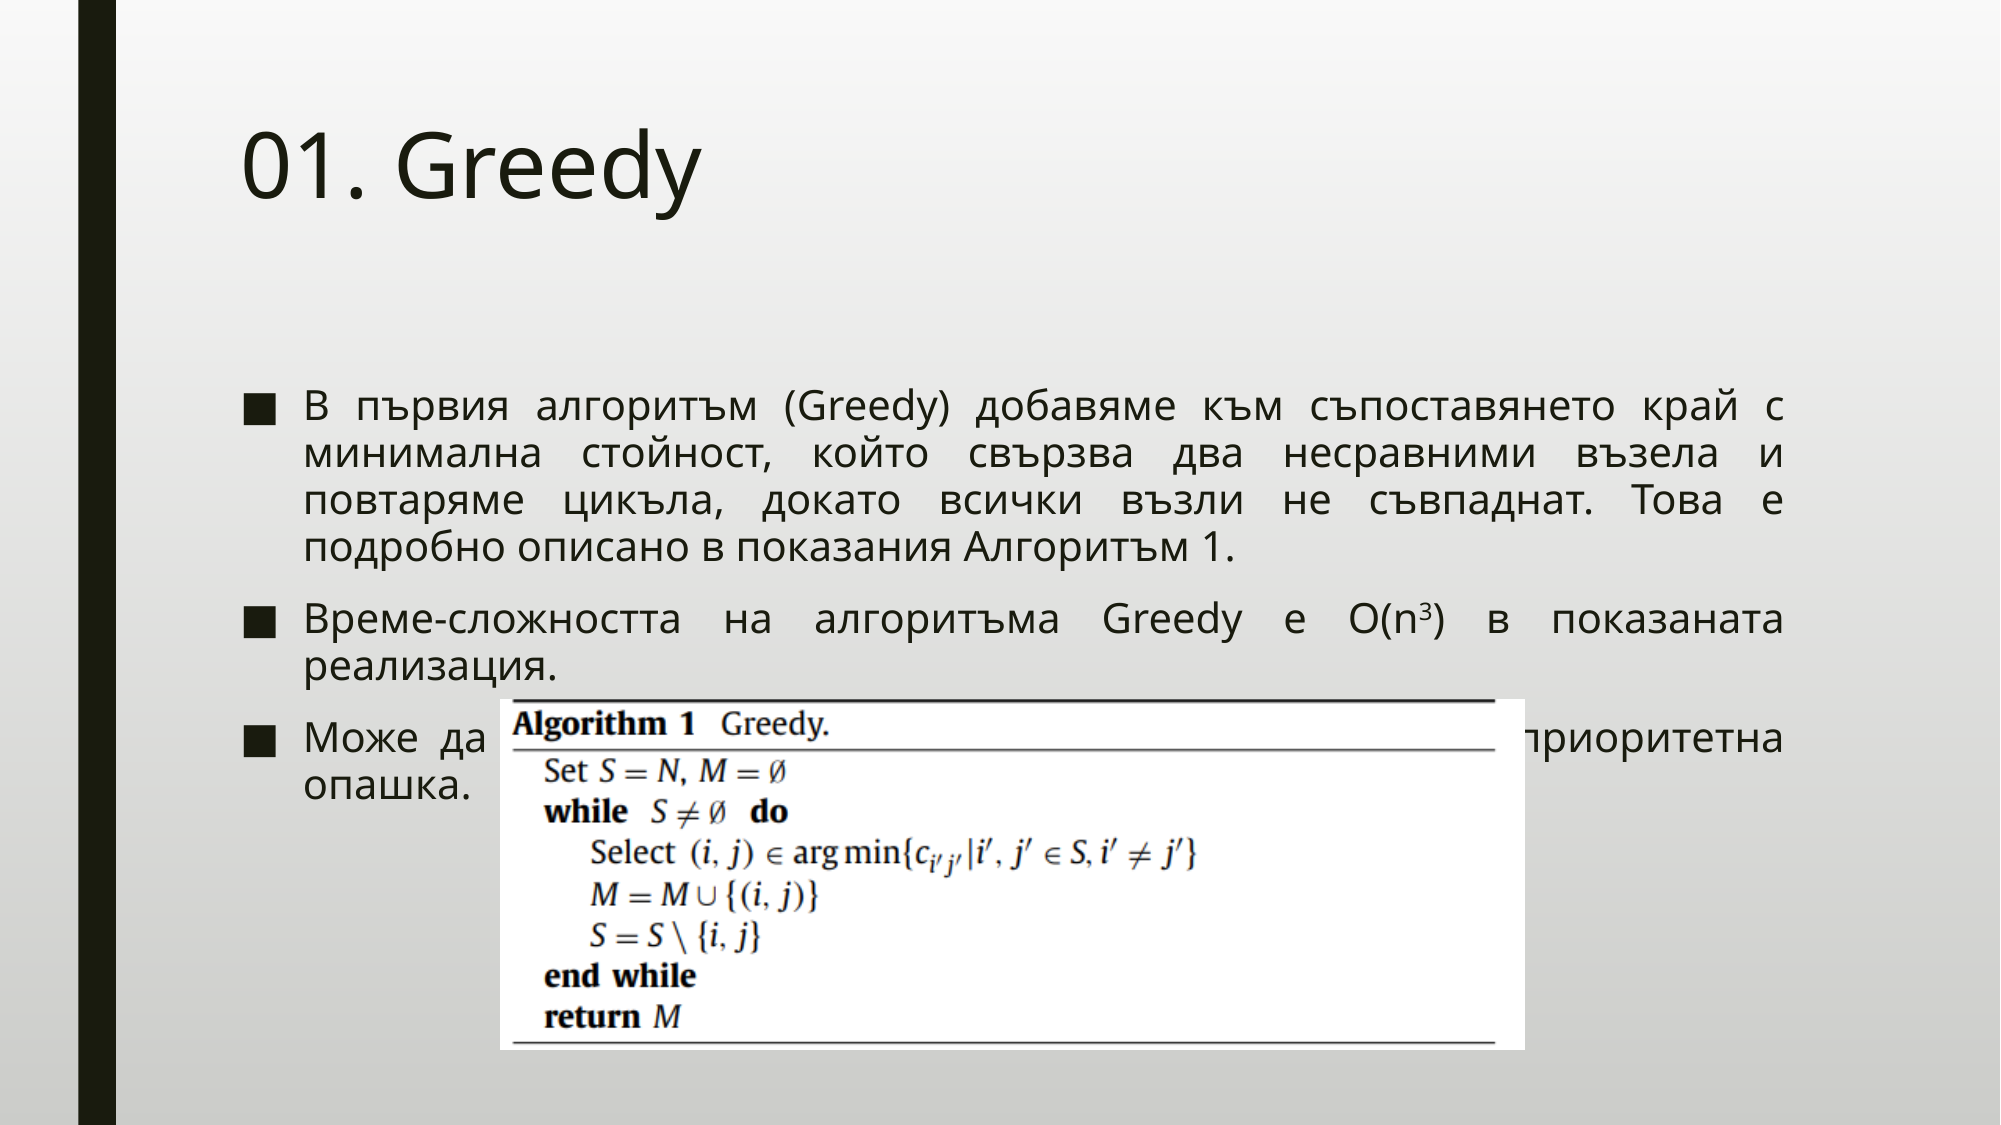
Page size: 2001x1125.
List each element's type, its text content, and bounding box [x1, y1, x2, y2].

title 01. Greedy [225, 112, 1800, 357]
list В първия алгоритъм (Greedy) добавяме към съпоставянето край с минимална стойност, който свързва два несравними възела и повтаряме цикъла, докато всички възли не съвпаднат. Това е подробно описано в показания Алгоритъм 1. Време-сложността на алгоритъма Greedy е O(n3) в показаната реализация. Може да се намали до O(n2 log n) чрез използване на приоритетна опашка. [225, 375, 1800, 963]
picture [500, 699, 1525, 1050]
